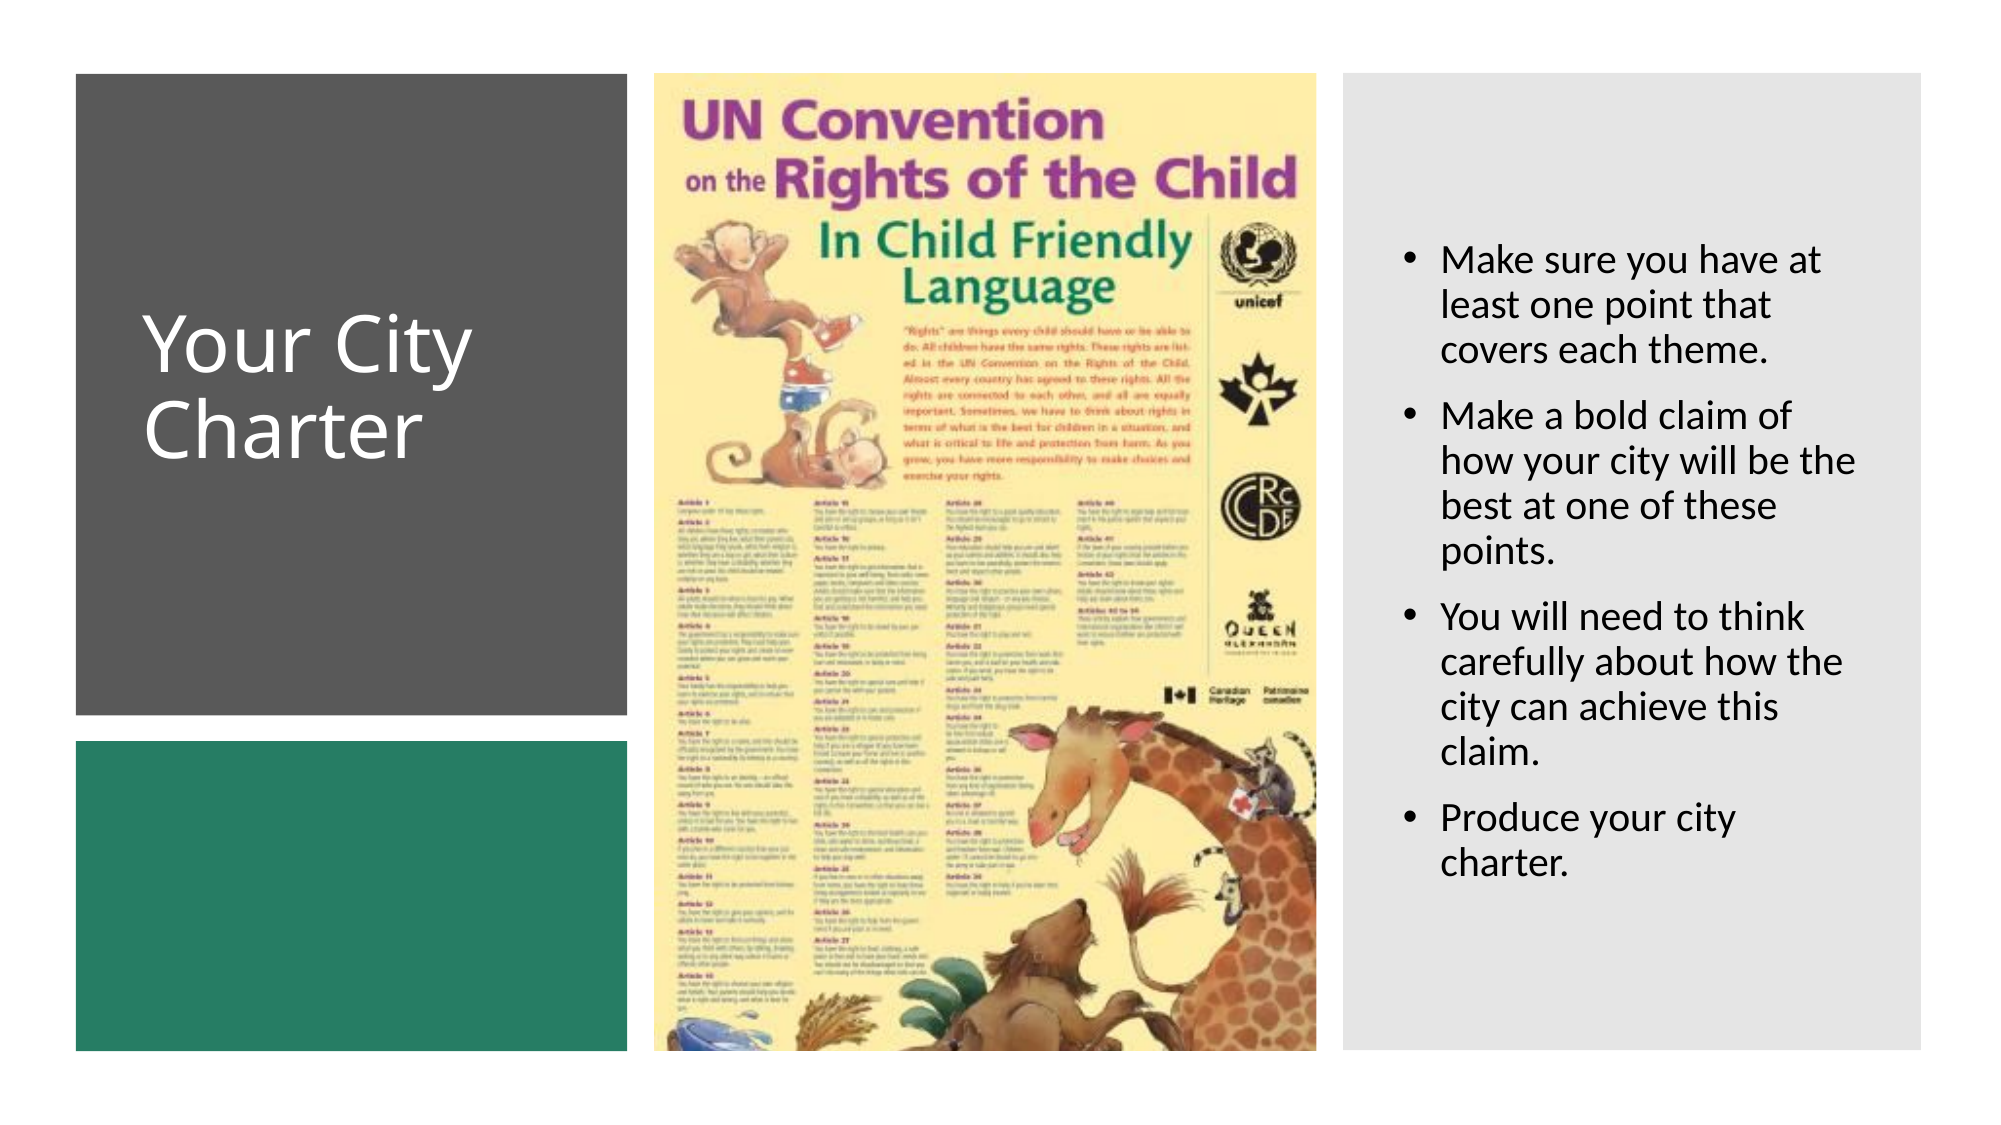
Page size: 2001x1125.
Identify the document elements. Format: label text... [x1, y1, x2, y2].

picture [654, 73, 1317, 1051]
text_box [75, 740, 628, 1052]
text_box [1342, 72, 1922, 1051]
text_box [75, 73, 628, 716]
list Make sure you have at least one point that covers each theme. Make a bold claim of how your city will be the best at one of these points. You will need to think carefully about how the city can achieve this claim. Produce your city charter. [1387, 132, 1877, 992]
title Your City Charter [127, 125, 582, 655]
